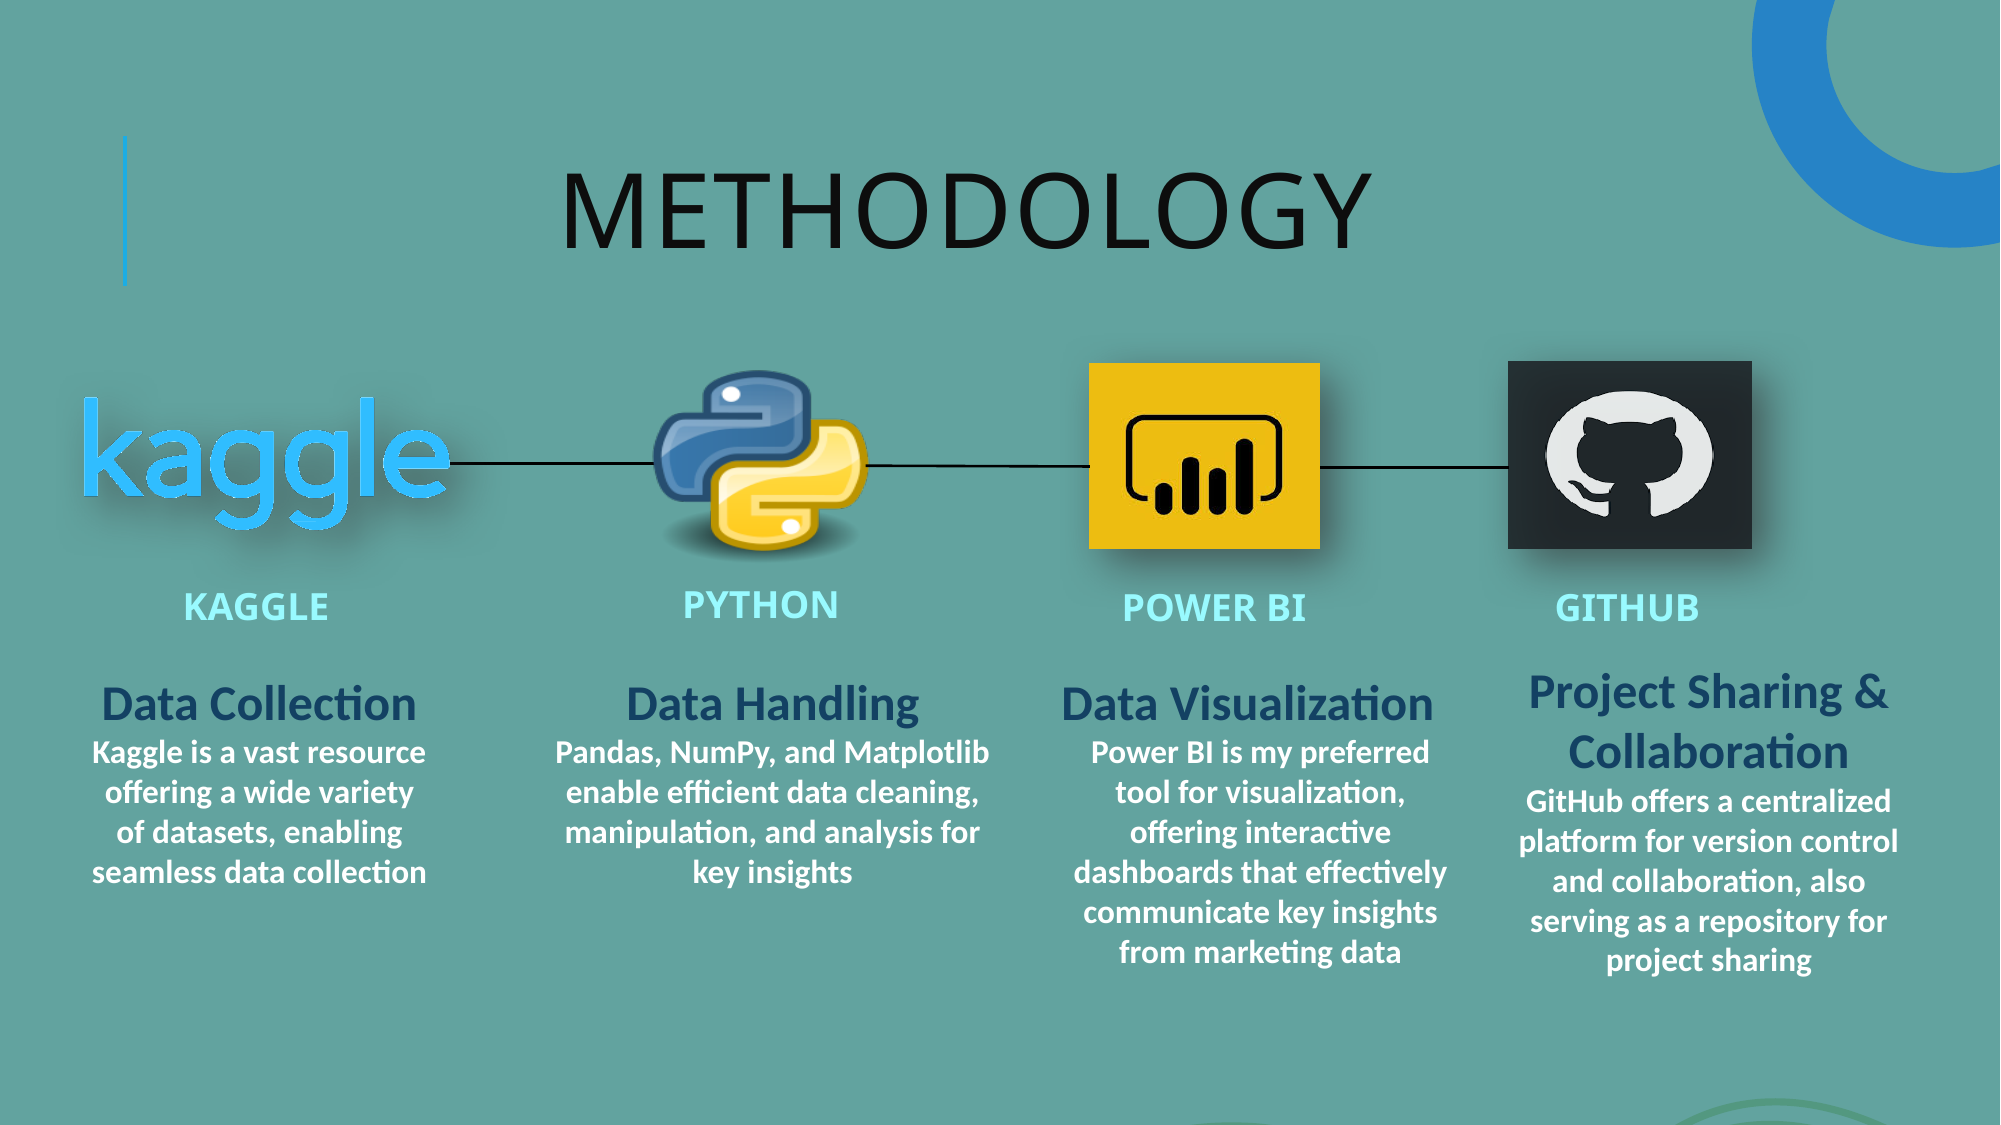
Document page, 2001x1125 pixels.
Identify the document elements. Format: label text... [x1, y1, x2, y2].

text_box Data Handling Pandas, NumPy, and Matplotlib enable efficient data cleaning, manipulation, and analysis for key insights [530, 662, 1015, 898]
text_box PYTHON [649, 576, 873, 634]
text_box [1675, 1098, 1887, 1125]
picture [1089, 362, 1321, 549]
text_box Data Visualization Power BI is my preferred tool for visualization, offering interactive dashboards that effectively communicate key insights from marketing data [1046, 662, 1475, 978]
text_box [1750, 0, 2000, 249]
text_box KAGGLE [168, 575, 415, 636]
picture [639, 366, 883, 569]
picture [83, 396, 450, 531]
picture [1508, 360, 1753, 549]
title Methodology [168, 96, 1763, 342]
text_box Data Collection Kaggle is a vast resource offering a wide variety of datasets, enabling seamless data collection [76, 662, 443, 898]
text_box POWER BI [1106, 576, 1337, 637]
text_box Project Sharing & Collaboration GitHub offers a centralized platform for version control and collaboration, also serving as a repository for project sharing [1494, 651, 1924, 986]
text_box GITHUB [1539, 576, 1752, 637]
